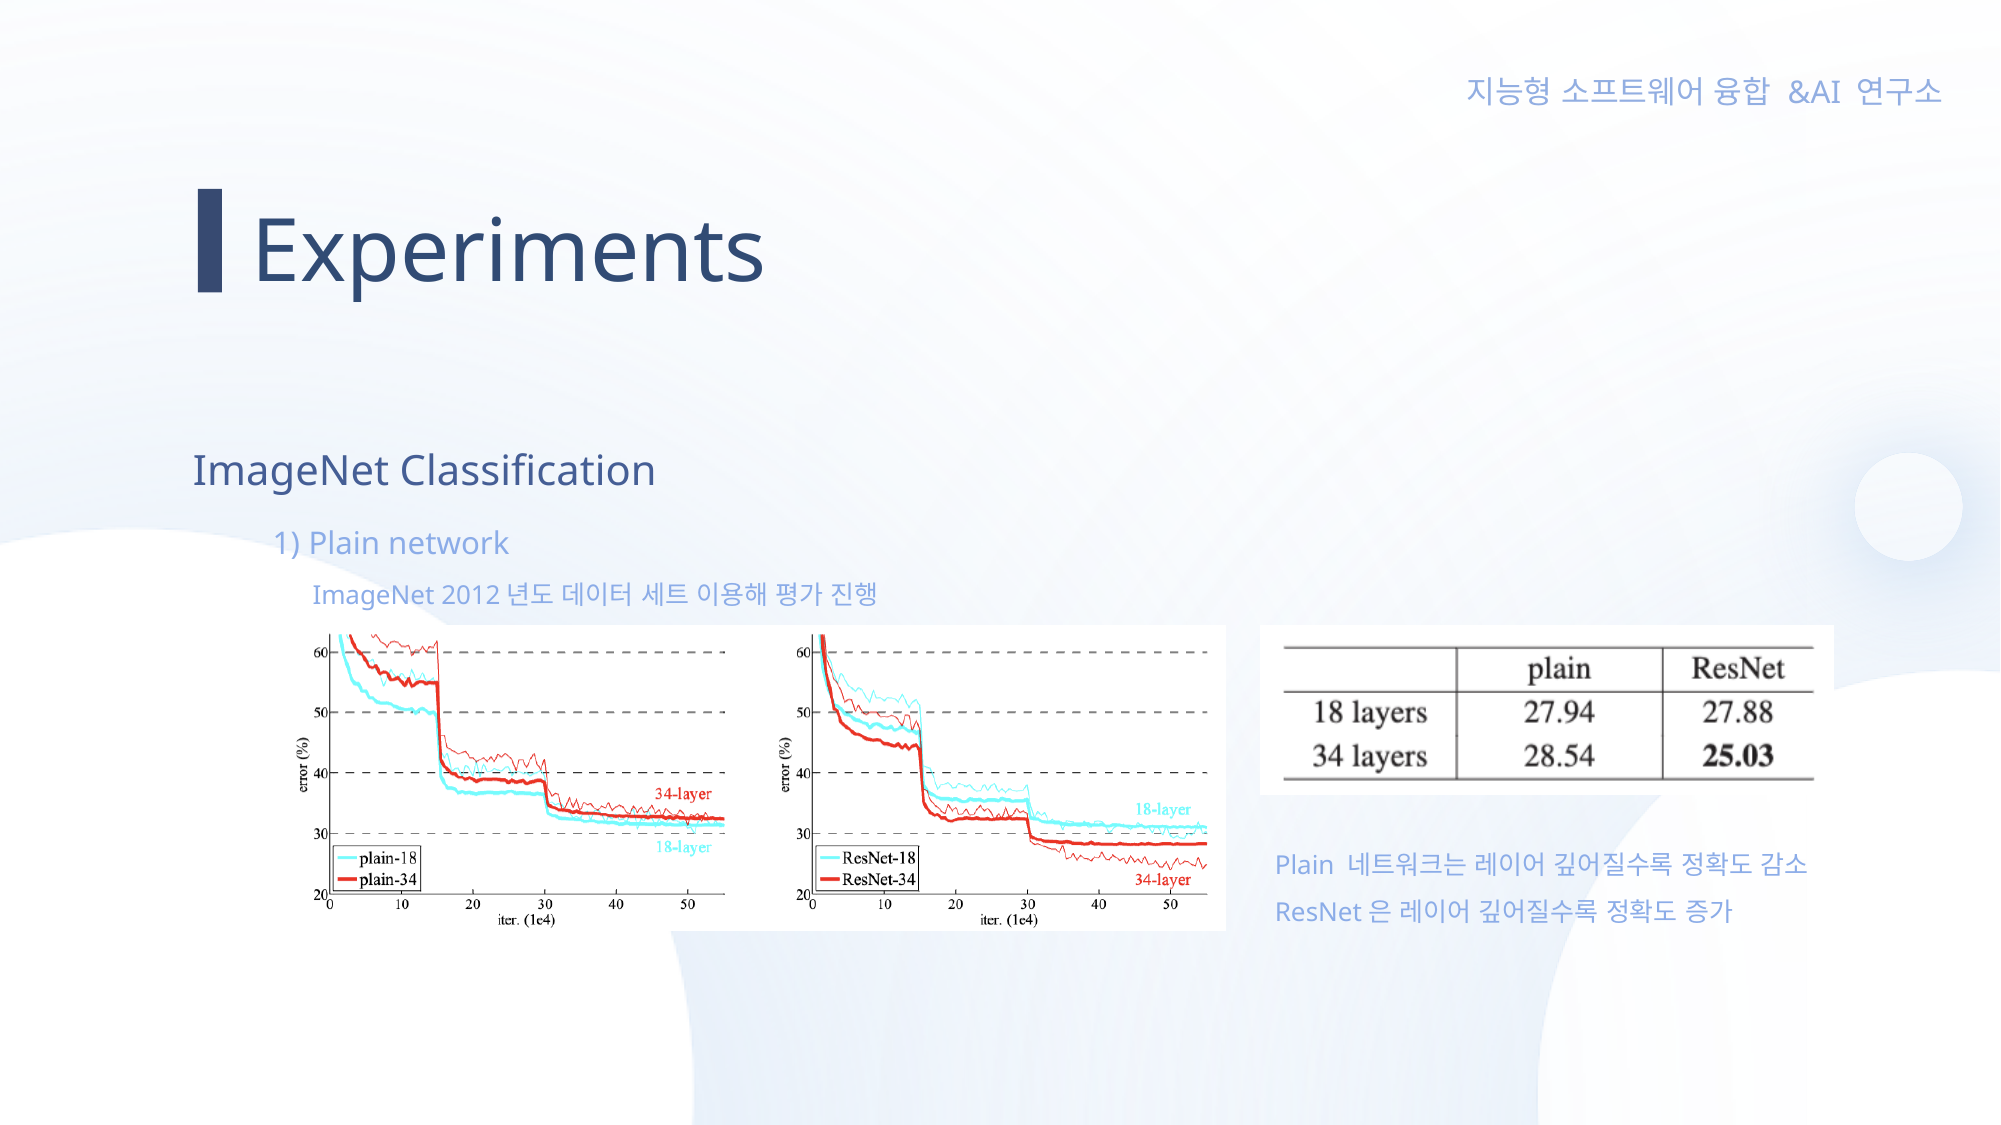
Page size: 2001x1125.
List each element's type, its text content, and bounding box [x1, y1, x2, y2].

text_box [196, 187, 223, 294]
text_box ImageNet Classification [178, 421, 1716, 502]
text_box 1) Plain network [257, 497, 1394, 569]
picture [0, 0, 2001, 1125]
text_box ImageNet 2012년도 데이터 세트 이용해 평가 진행 [297, 555, 1522, 617]
text_box Plain 네트워크는 레이어 깊어질수록 정확도 감소 ResNet은 레이어 깊어질수록 정확도 증가 [1259, 825, 1871, 934]
text_box Experiments [237, 165, 1607, 307]
